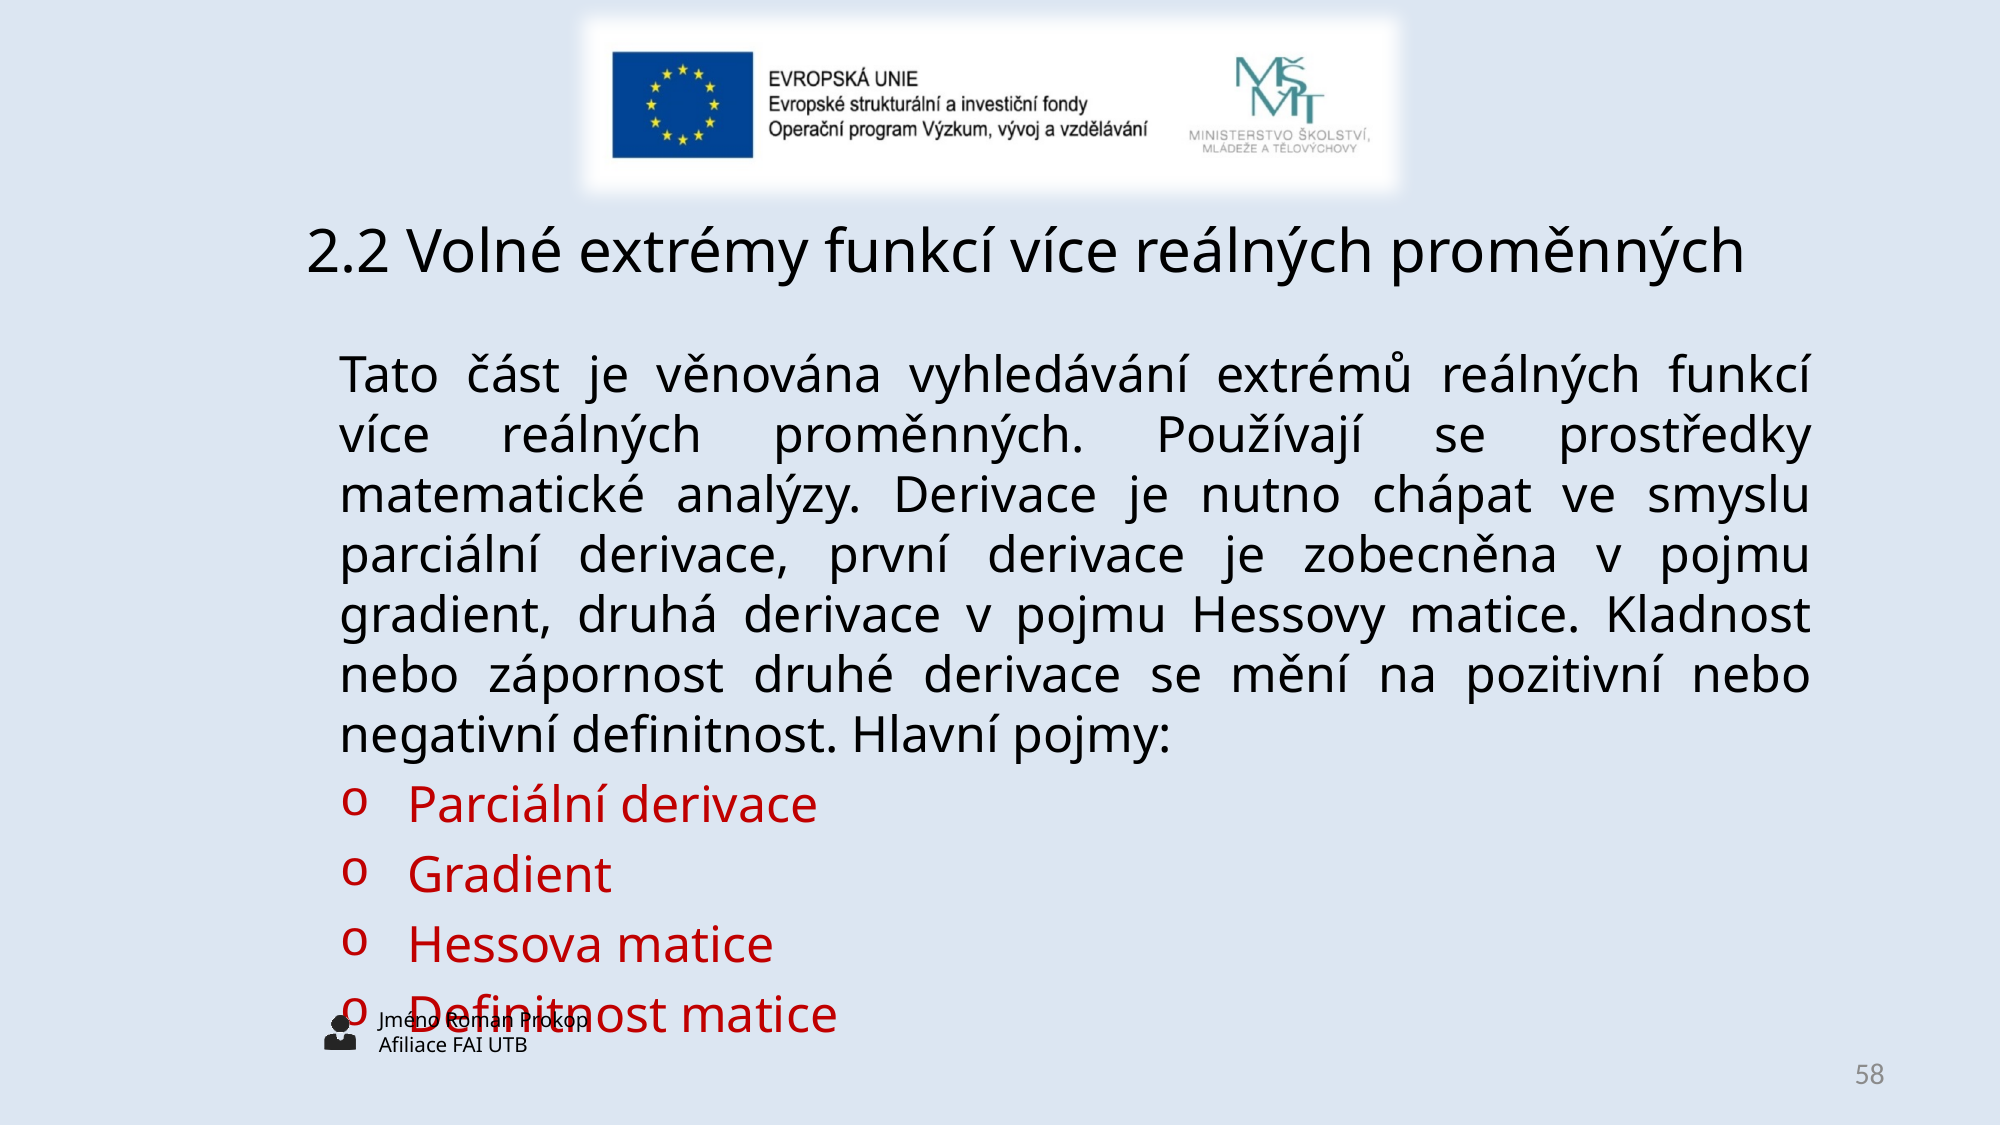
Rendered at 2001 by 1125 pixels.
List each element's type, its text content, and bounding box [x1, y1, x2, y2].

subtitle Tato část je věnována vyhledávání extrémů reálných funkcí více reálných proměnných. Používají se prostředky matematické analýzy. Derivace je nutno chápat ve smyslu parciální derivace, první derivace je zobecněna v pojmu gradient, druhá derivace v pojmu Hessovy matice. Kladnost nebo zápornost druhé derivace se mění na pozitivní nebo negativní definitnost. Hlavní pojmy: Parciální derivace Gradient Hessova matice Definitnost matice [324, 335, 1828, 739]
slide_number 58 [1433, 1042, 1900, 1103]
picture [565, 0, 1417, 210]
footer Jméno Roman Prokop Afiliace FAI UTB [363, 994, 707, 1070]
title 2.2 Volné extrémy funkcí více reálných proměnných [291, 165, 1794, 331]
picture [324, 1014, 356, 1050]
